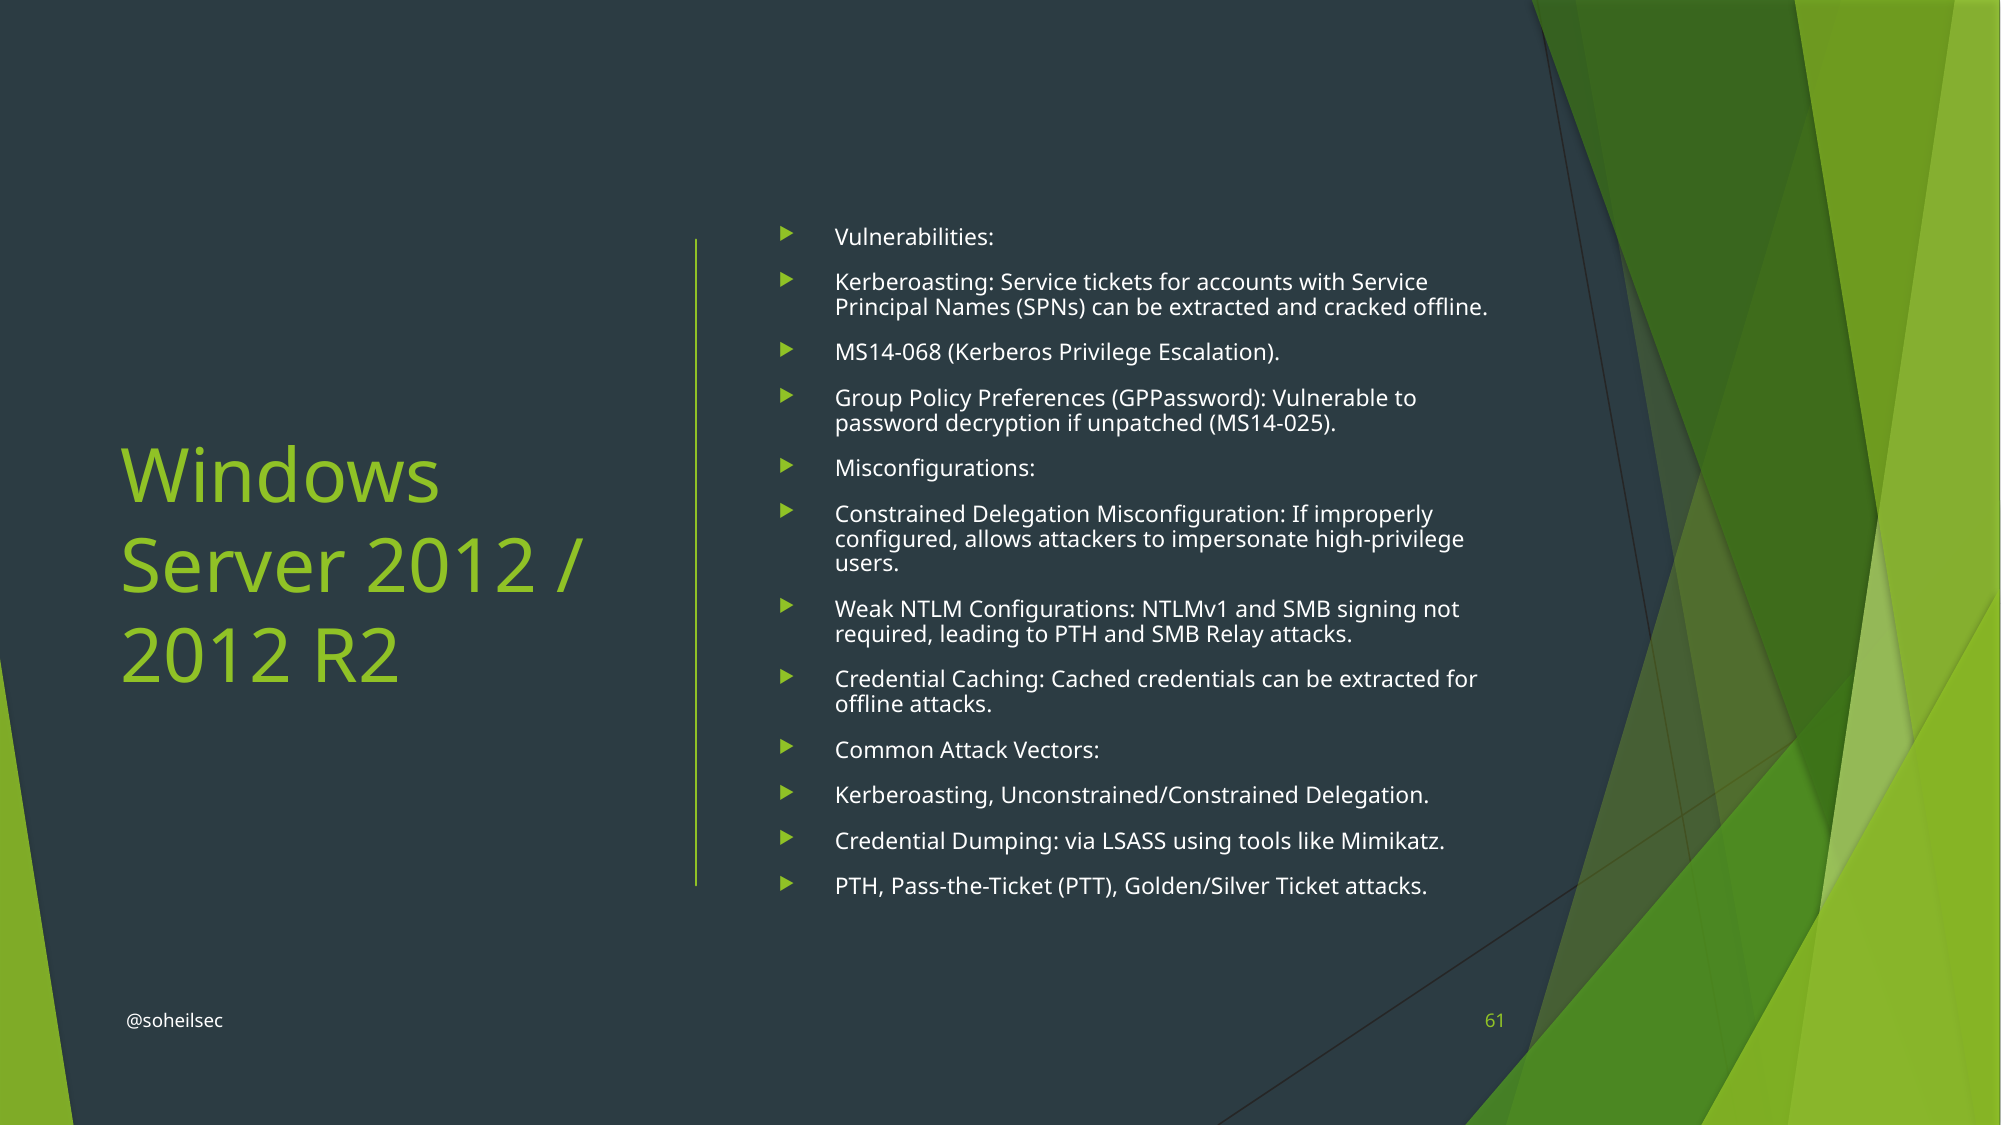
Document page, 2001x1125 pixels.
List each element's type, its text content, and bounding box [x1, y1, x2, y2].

list Vulnerabilities: Kerberoasting: Service tickets for accounts with Service Principal Names (SPNs) can be extracted and cracked offline. MS14-068 (Kerberos Privilege Escalation). Group Policy Preferences (GPPassword): Vulnerable to password decryption if unpatched (MS14-025). Misconfigurations: Constrained Delegation Misconfiguration: If improperly configured, allows attackers to impersonate high-privilege users. Weak NTLM Configurations: NTLMv1 and SMB signing not required, leading to PTH and SMB Relay attacks. Credential Caching: Cached credentials can be extracted for offline attacks. Common Attack Vectors: Kerberoasting, Unconstrained/Constrained Delegation. Credential Dumping: via LSASS using tools like Mimikatz. PTH, Pass-the-Ticket (PTT), Golden/Silver Ticket attacks. [763, 133, 1522, 991]
slide_number 61 [1409, 991, 1522, 1051]
footer @soheilsec [111, 991, 1145, 1051]
title Windows Server 2012 / 2012 R2 [105, 133, 658, 991]
